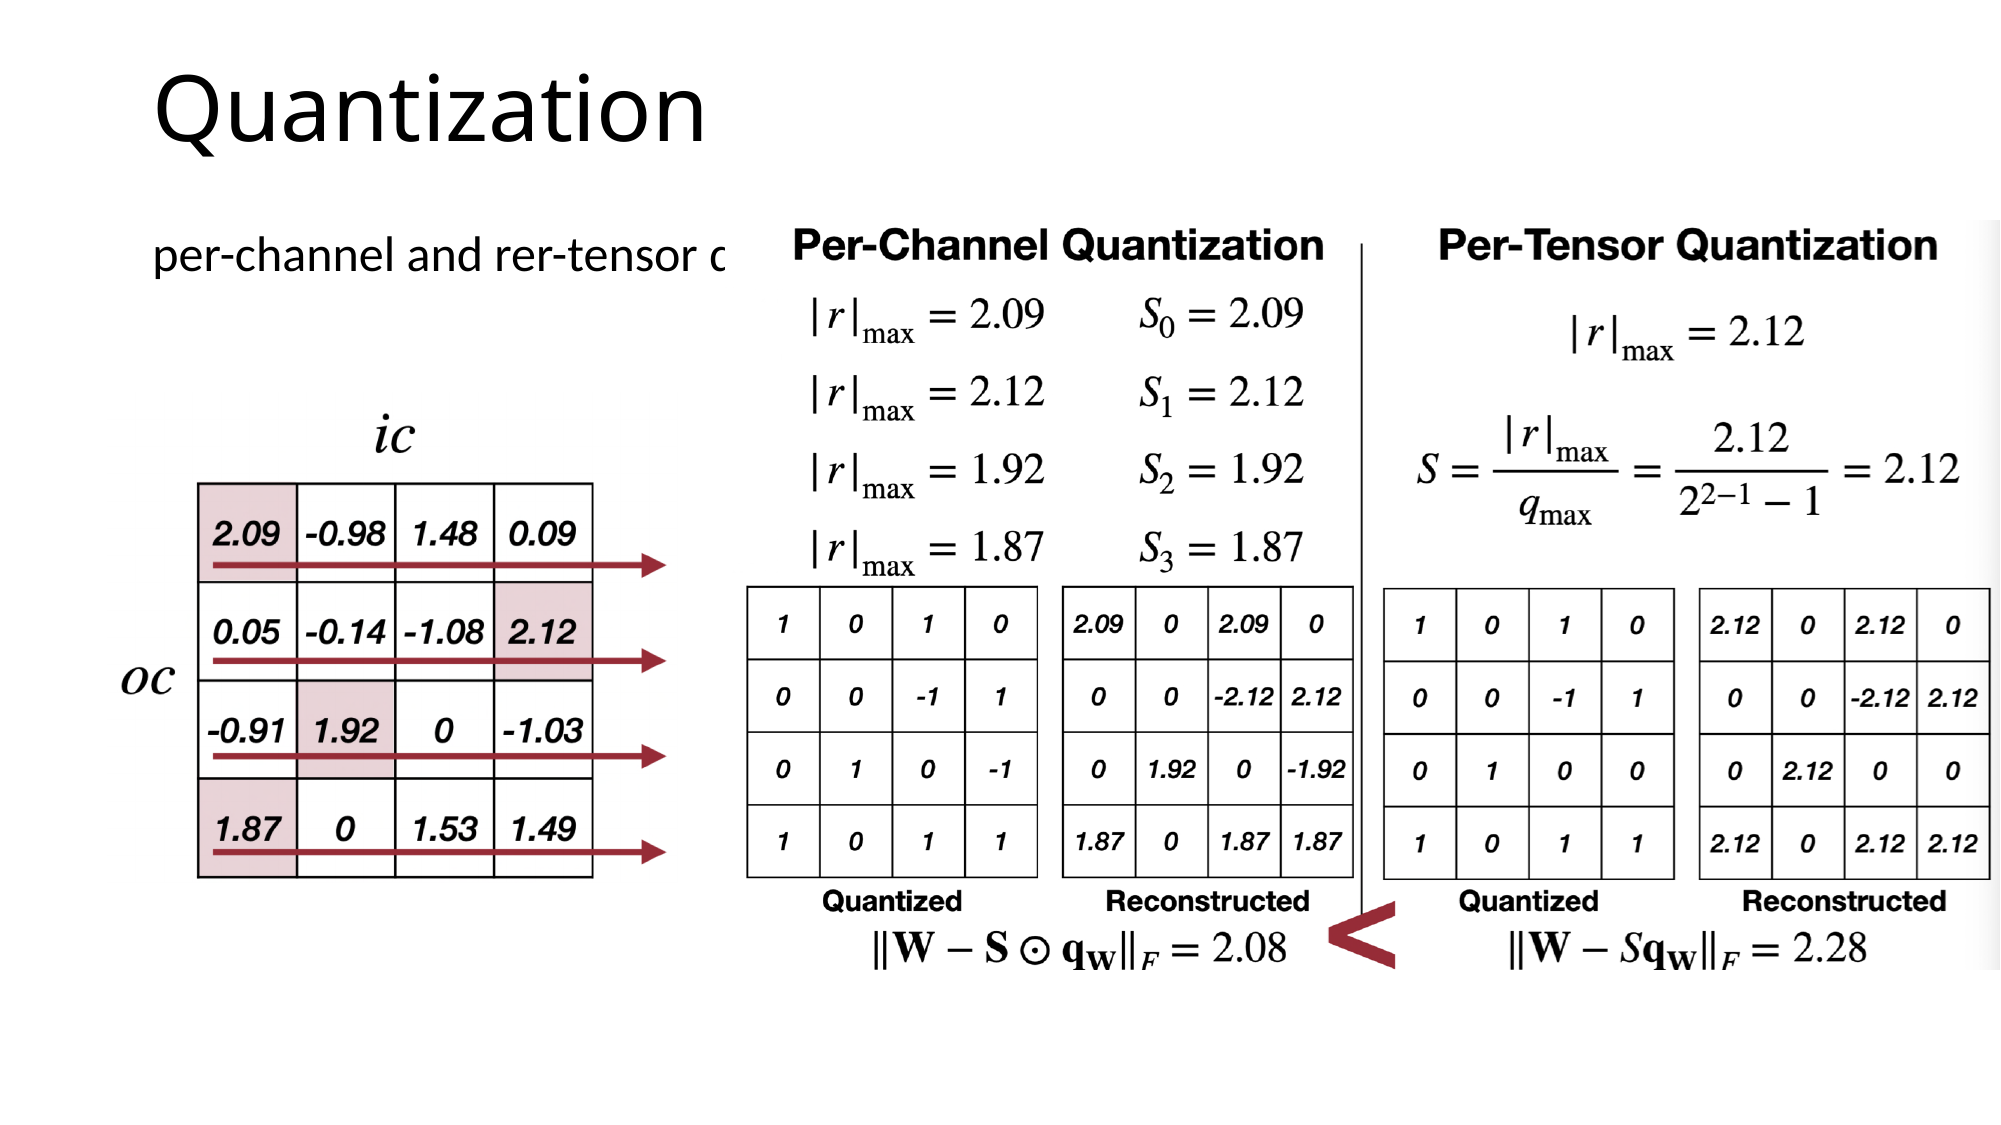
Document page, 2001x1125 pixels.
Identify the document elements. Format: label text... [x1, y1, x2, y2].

picture [107, 392, 678, 884]
list per-channel and rer-tensor quantization [137, 220, 724, 935]
title Quantization [137, 3, 1863, 220]
picture [724, 220, 2000, 970]
